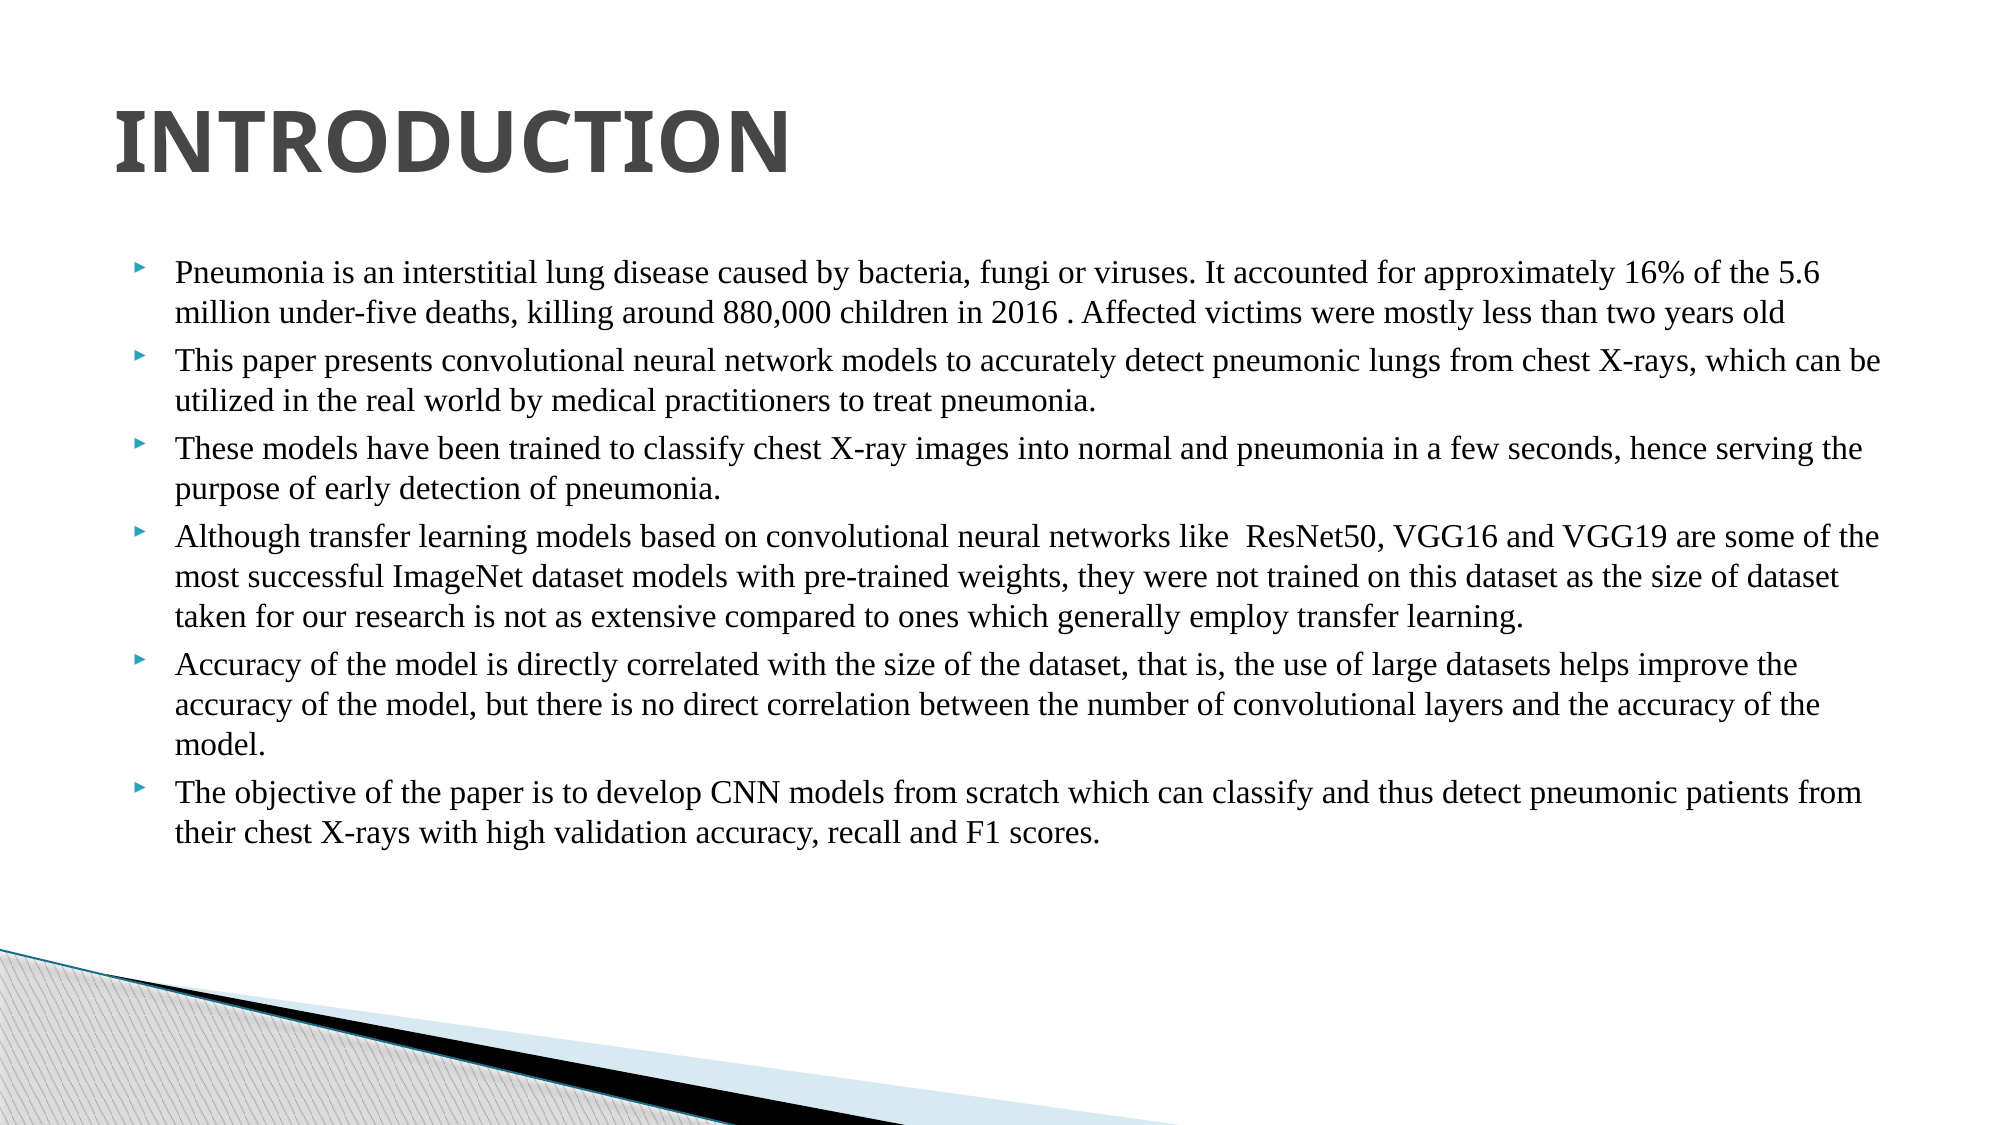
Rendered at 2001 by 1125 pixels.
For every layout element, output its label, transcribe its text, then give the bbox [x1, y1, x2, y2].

list Pneumonia is an interstitial lung disease caused by bacteria, fungi or viruses. It accounted for approximately 16% of the 5.6 million under-five deaths, killing around 880,000 children in 2016 . Affected victims were mostly less than two years old This paper presents convolutional neural network models to accurately detect pneumonic lungs from chest X-rays, which can be utilized in the real world by medical practitioners to treat pneumonia. These models have been trained to classify chest X-ray images into normal and pneumonia in a few seconds, hence serving the purpose of early detection of pneumonia. Although transfer learning models based on convolutional neural networks like ResNet50, VGG16 and VGG19 are some of the most successful ImageNet dataset models with pre-trained weights, they were not trained on this dataset as the size of dataset taken for our research is not as extensive compared to ones which generally employ transfer learning. Accuracy of the model is directly correlated with the size of the dataset, that is, the use of large datasets helps improve the accuracy of the model, but there is no direct correlation between the number of convolutional layers and the accuracy of the model. The objective of the paper is to develop CNN models from scratch which can classify and thus detect pneumonic patients from their chest X-rays with high validation accuracy, recall and F1 scores. [99, 243, 1900, 986]
title INTRODUCTION [99, 45, 1900, 233]
